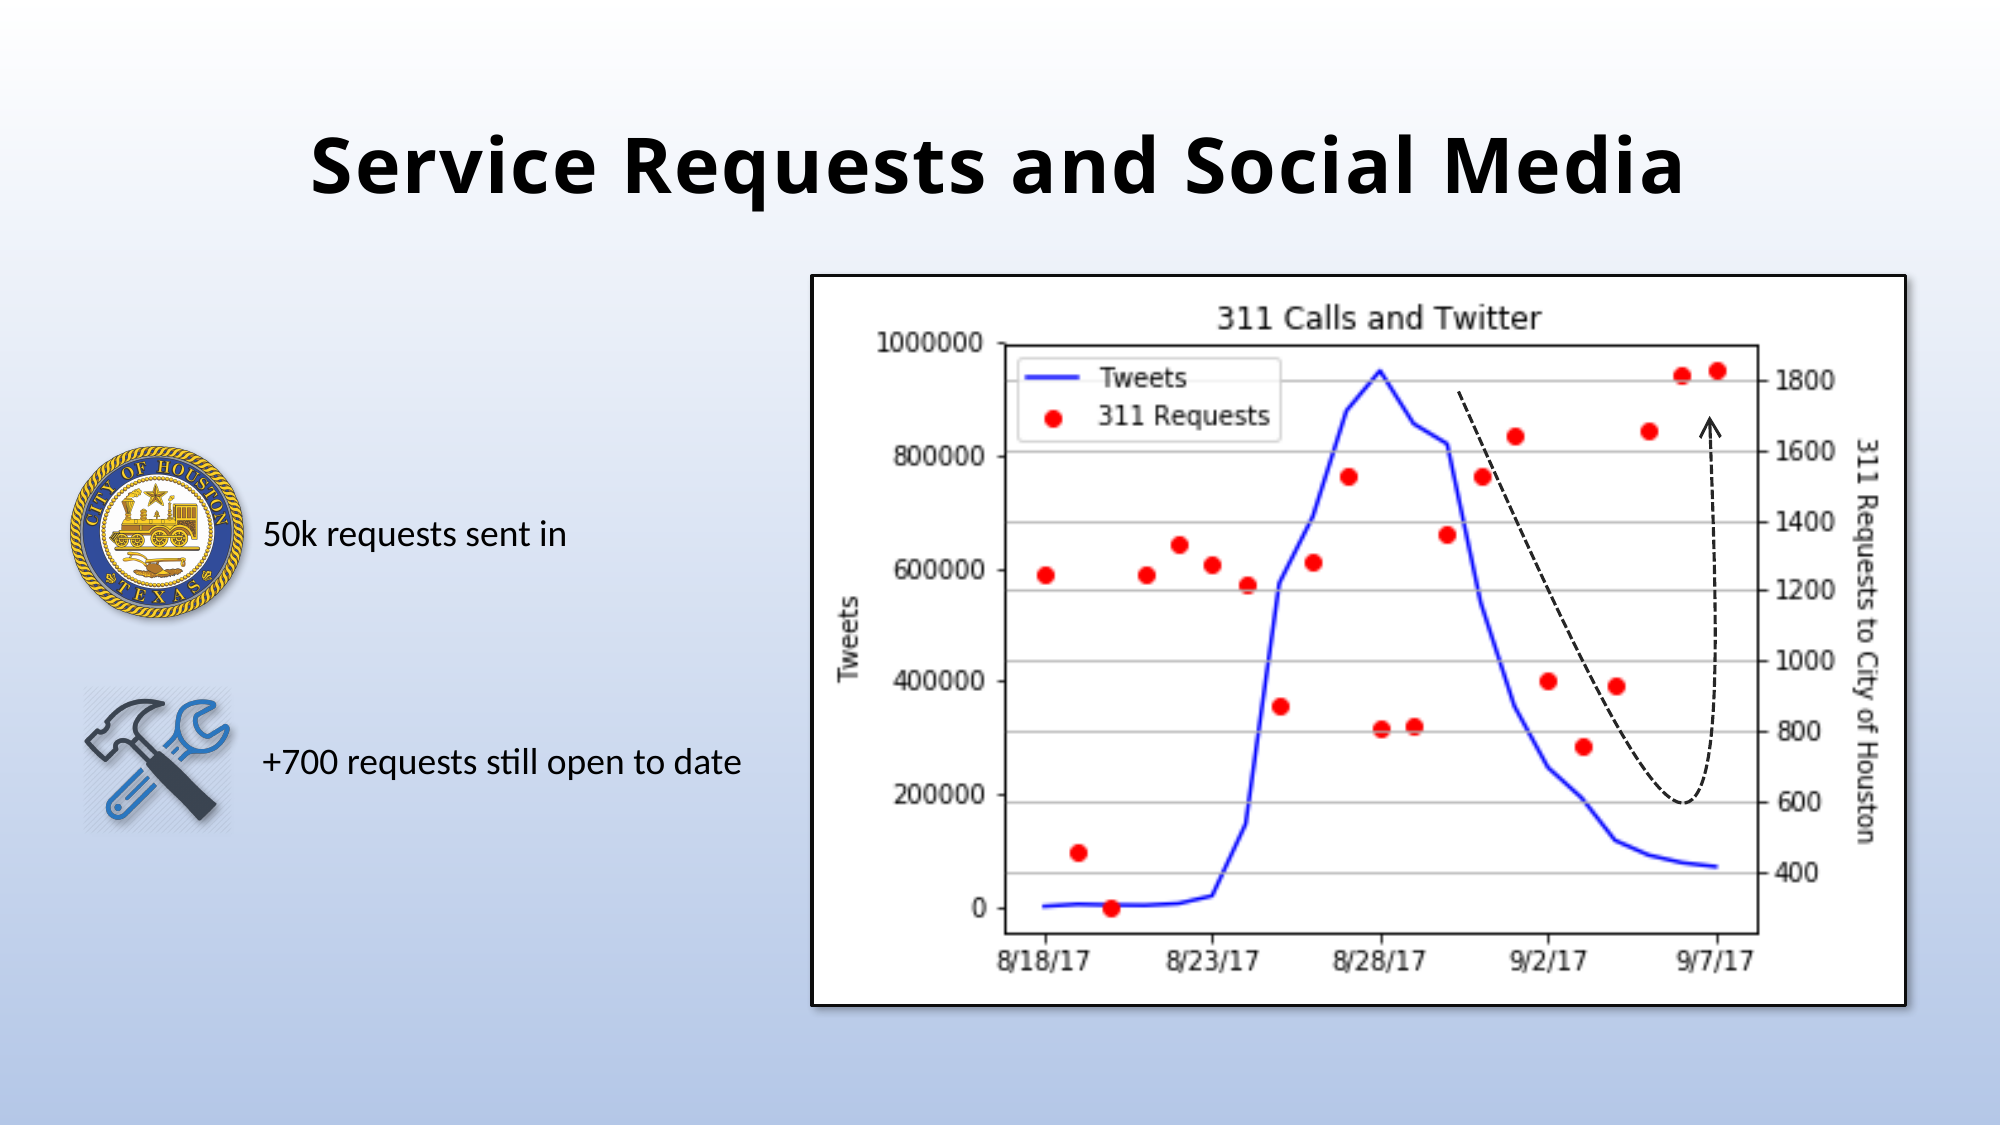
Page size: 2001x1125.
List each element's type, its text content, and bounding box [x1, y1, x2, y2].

picture [813, 277, 1904, 1004]
text_box Service Requests and Social Media [137, 59, 1863, 278]
picture [70, 446, 244, 618]
text_box 50k requests sent in [251, 456, 813, 607]
text_box +700 requests still open to date [247, 685, 813, 835]
picture [82, 685, 232, 834]
